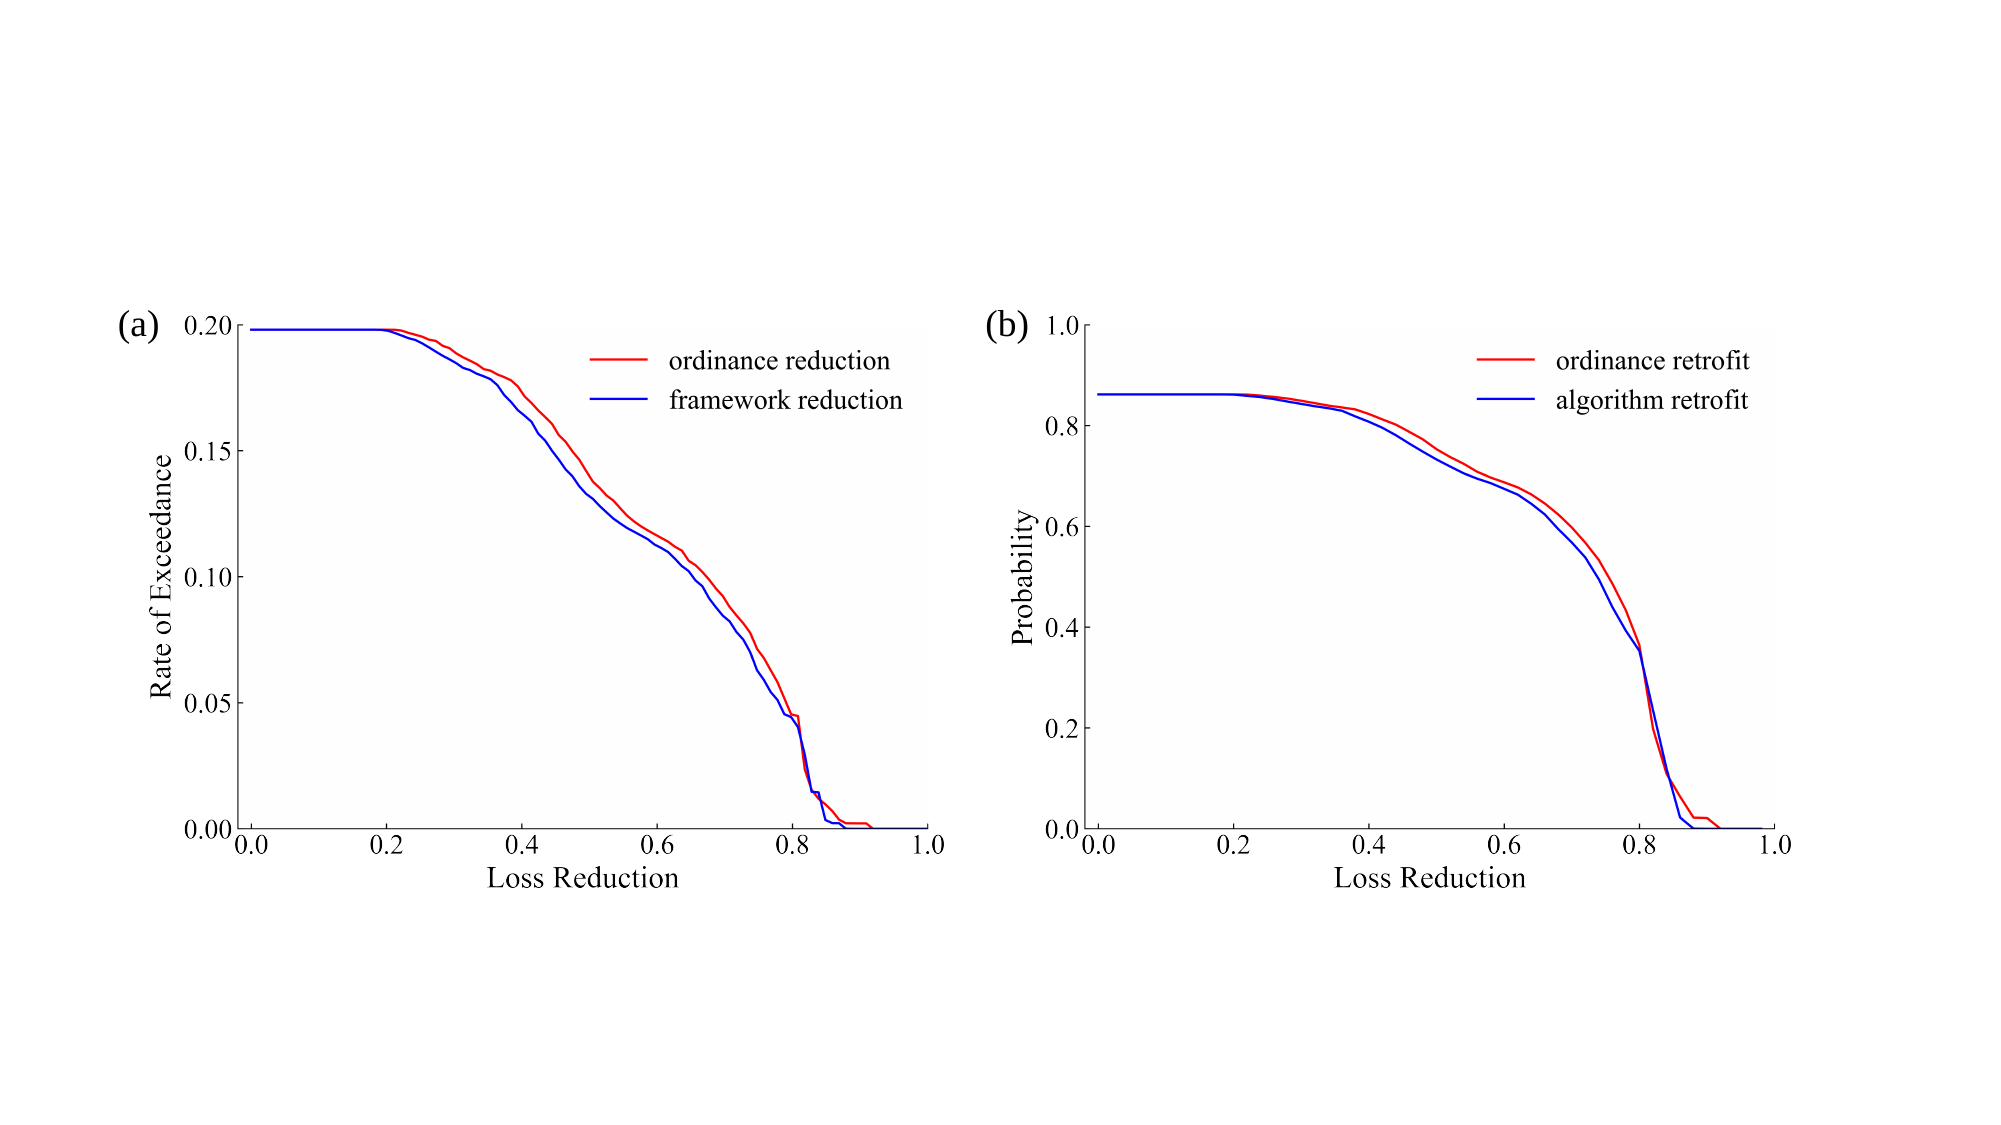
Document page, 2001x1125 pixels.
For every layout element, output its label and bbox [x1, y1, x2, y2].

text_box [102, 291, 1803, 905]
